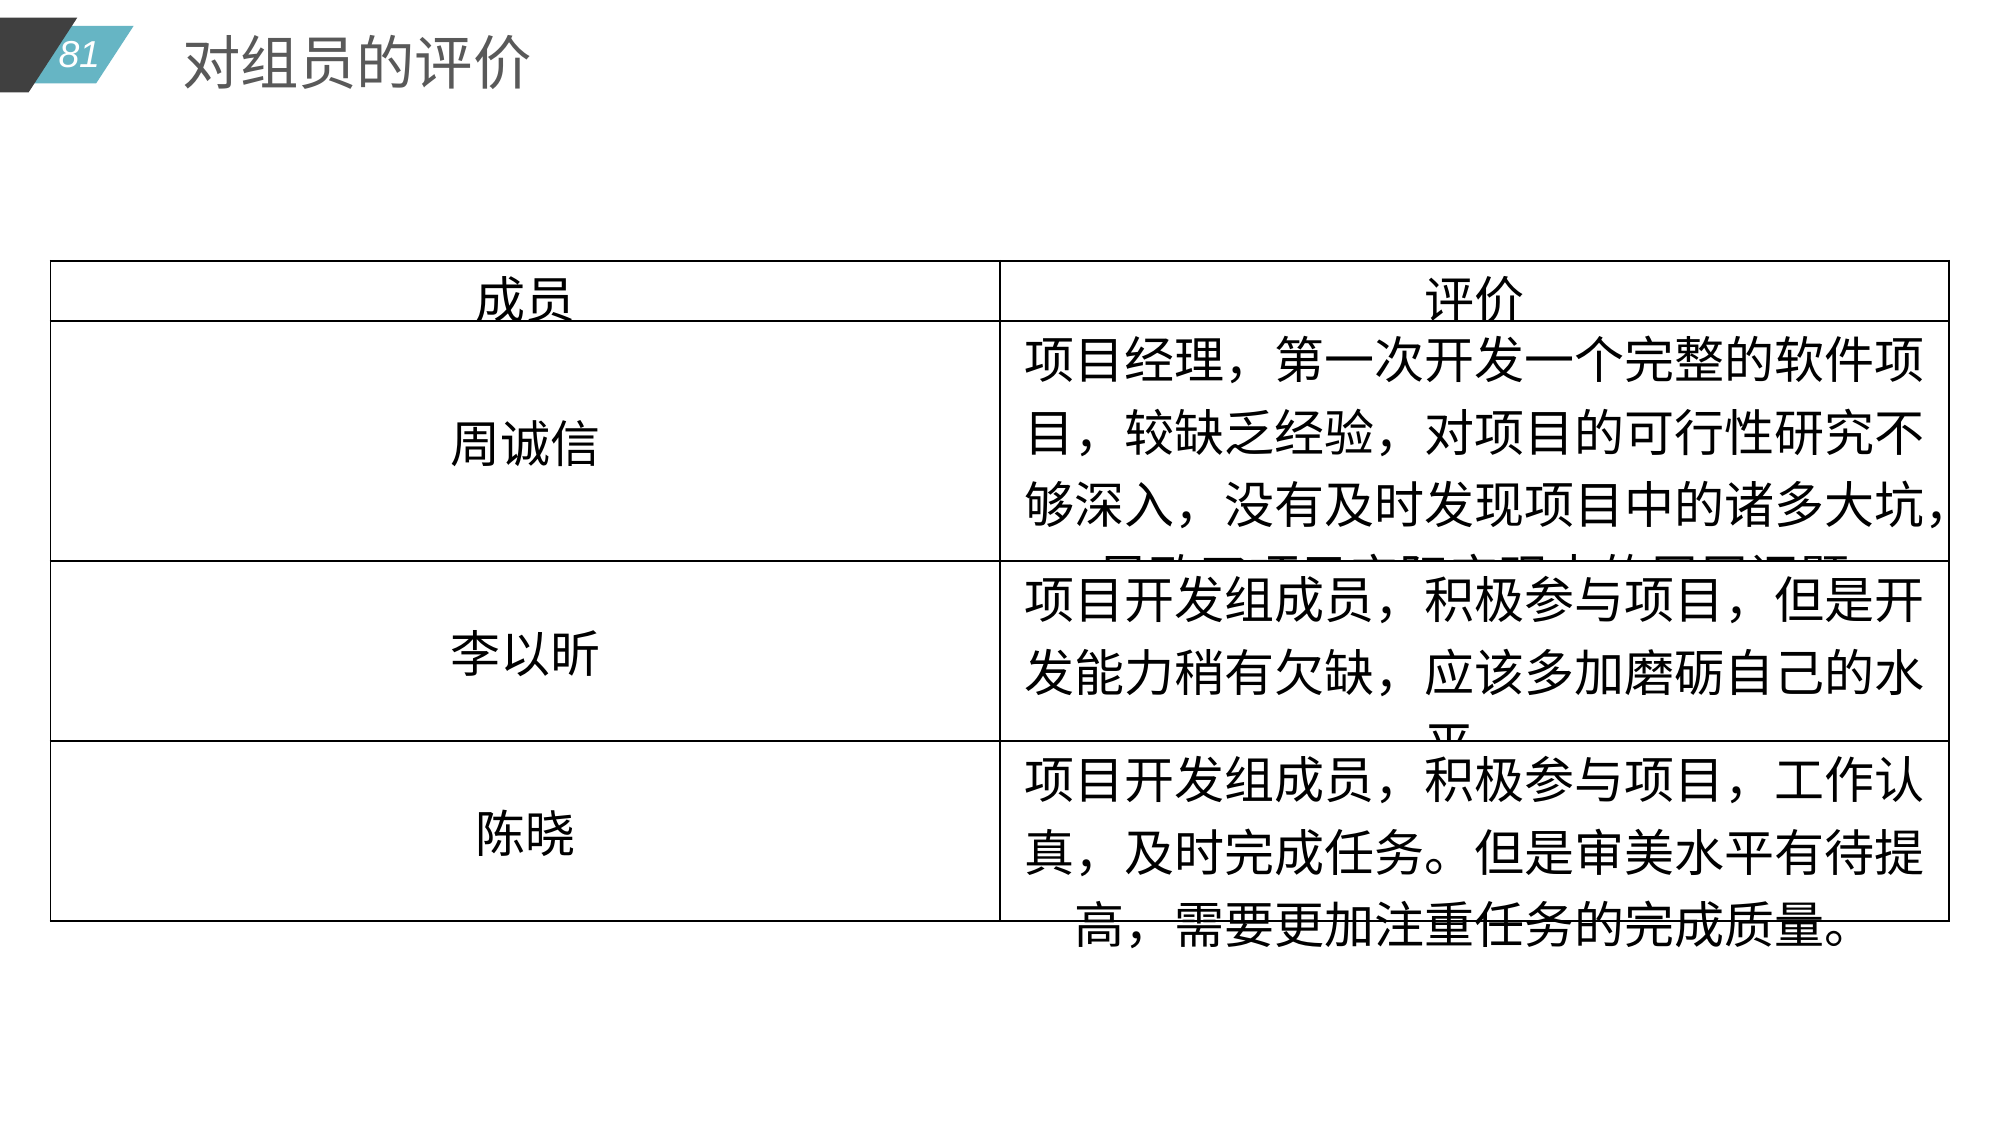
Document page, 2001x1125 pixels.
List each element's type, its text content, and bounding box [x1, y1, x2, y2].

table_cell 陈晓 [51, 742, 999, 920]
table_cell 李以昕 [51, 562, 999, 740]
table_cell 项目经理，第一次开发一个完整的软件项目，较缺乏经验，对项目的可行性研究不够深入，没有及时发现项目中的诸多大坑，导致了项目实际实现中的层层问题 [1001, 322, 1948, 560]
table_cell 项目开发组成员，积极参与项目，工作认真，及时完成任务。但是审美水平有待提高，需要更加注重任务的完成质量。 [1001, 742, 1948, 920]
table_header 成员 [51, 262, 999, 320]
table_cell 周诚信 [51, 322, 999, 560]
table_header 评价 [1001, 262, 1948, 320]
table_cell 项目开发组成员，积极参与项目，但是开发能力稍有欠缺，应该多加磨砺自己的水平。 [1001, 562, 1948, 740]
text_box 对组员的评价 [167, 18, 547, 104]
